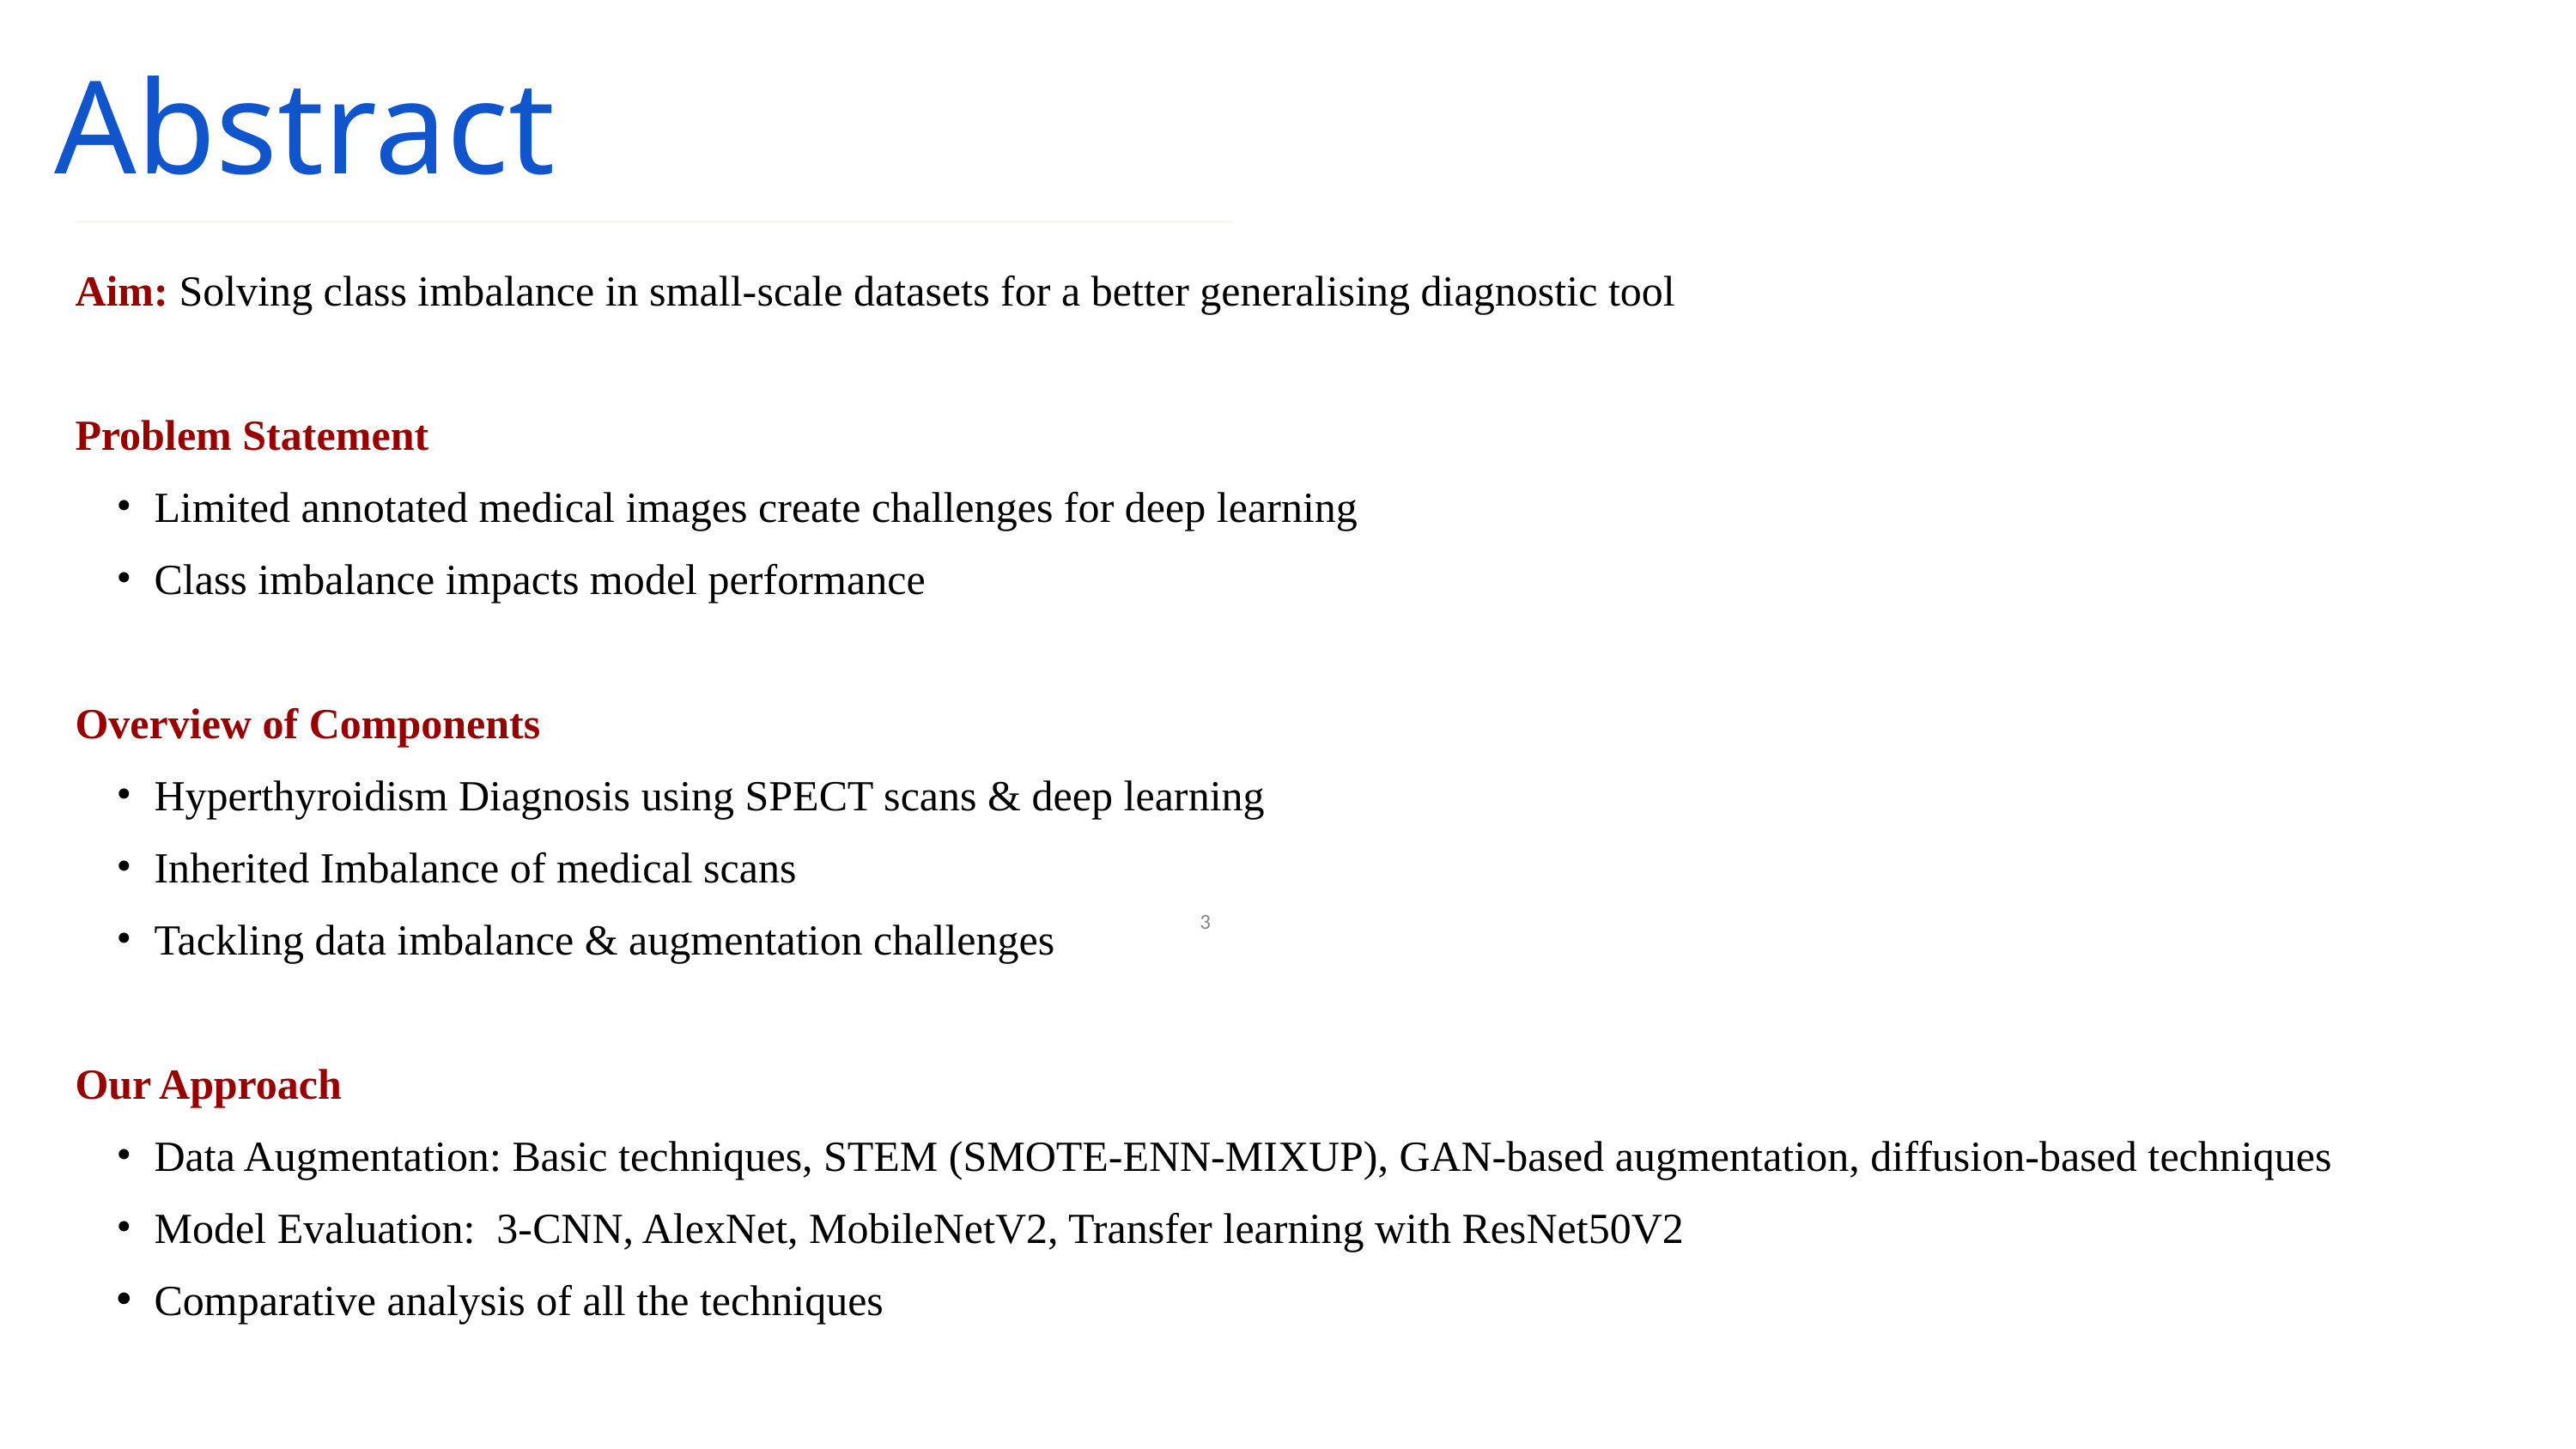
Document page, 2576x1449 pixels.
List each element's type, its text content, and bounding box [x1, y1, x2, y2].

slide_number ‹#› [922, 894, 1224, 947]
text_box Aim: Solving class imbalance in small-scale datasets for a better generalising diagnostic tool Problem Statement Limited annotated medical images create challenges for deep learning Class imbalance impacts model performance Overview of Components Hyperthyroidism Diagnosis using SPECT scans & deep learning Inherited Imbalance of medical scans Tackling data imbalance & augmentation challenges Our Approach Data Augmentation: Basic techniques, STEM (SMOTE-ENN-MIXUP), GAN-based augmentation, diffusion-based techniques Model Evaluation: 3-CNN, AlexNet, MobileNetV2, Transfer learning with ResNet50V2 Comparative analysis of all the techniques [75, 242, 2524, 1403]
text_box Abstract [54, 45, 2371, 200]
